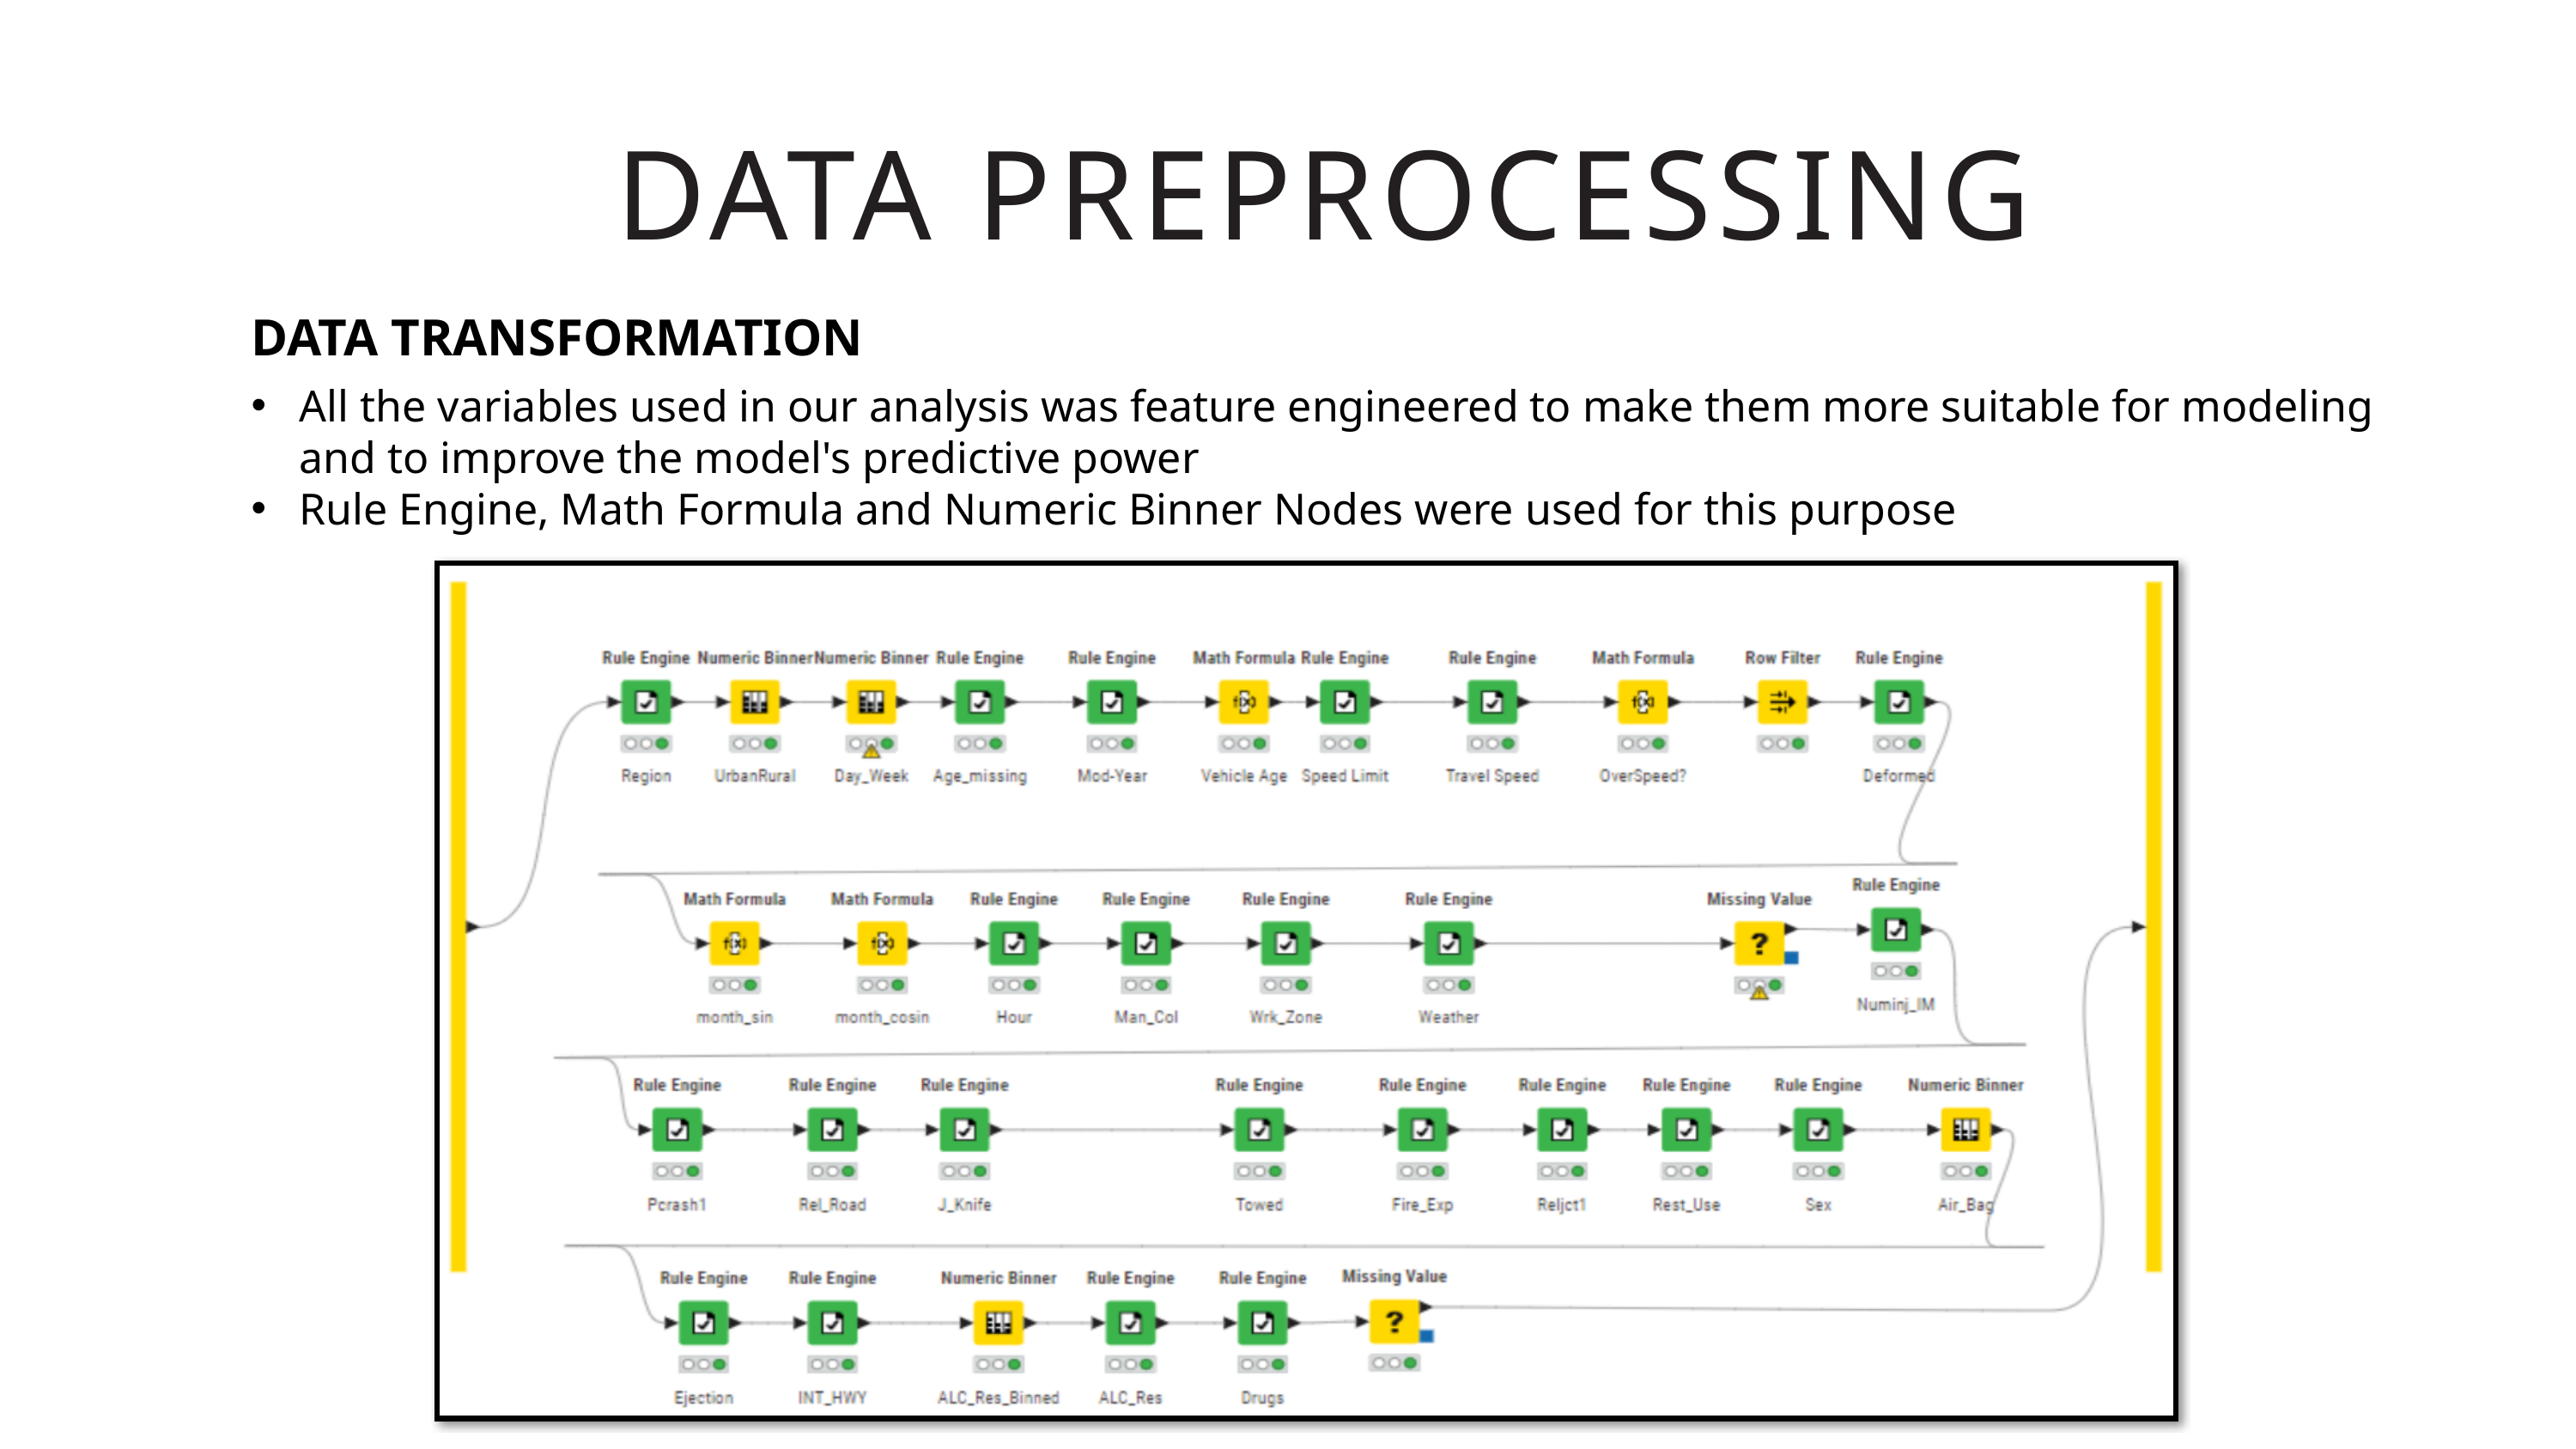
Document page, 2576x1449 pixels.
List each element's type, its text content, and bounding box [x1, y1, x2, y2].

text_box All the variables used in our analysis was feature engineered to make them more suitable for modeling and to improve the model's predictive power Rule Engine, Math Formula and Numeric Binner Nodes were used for this purpose [238, 373, 2458, 541]
text_box DATA PREPROCESSING [510, 93, 2139, 265]
picture [440, 565, 2174, 1416]
text_box DATA TRANSFORMATION [238, 299, 1404, 373]
